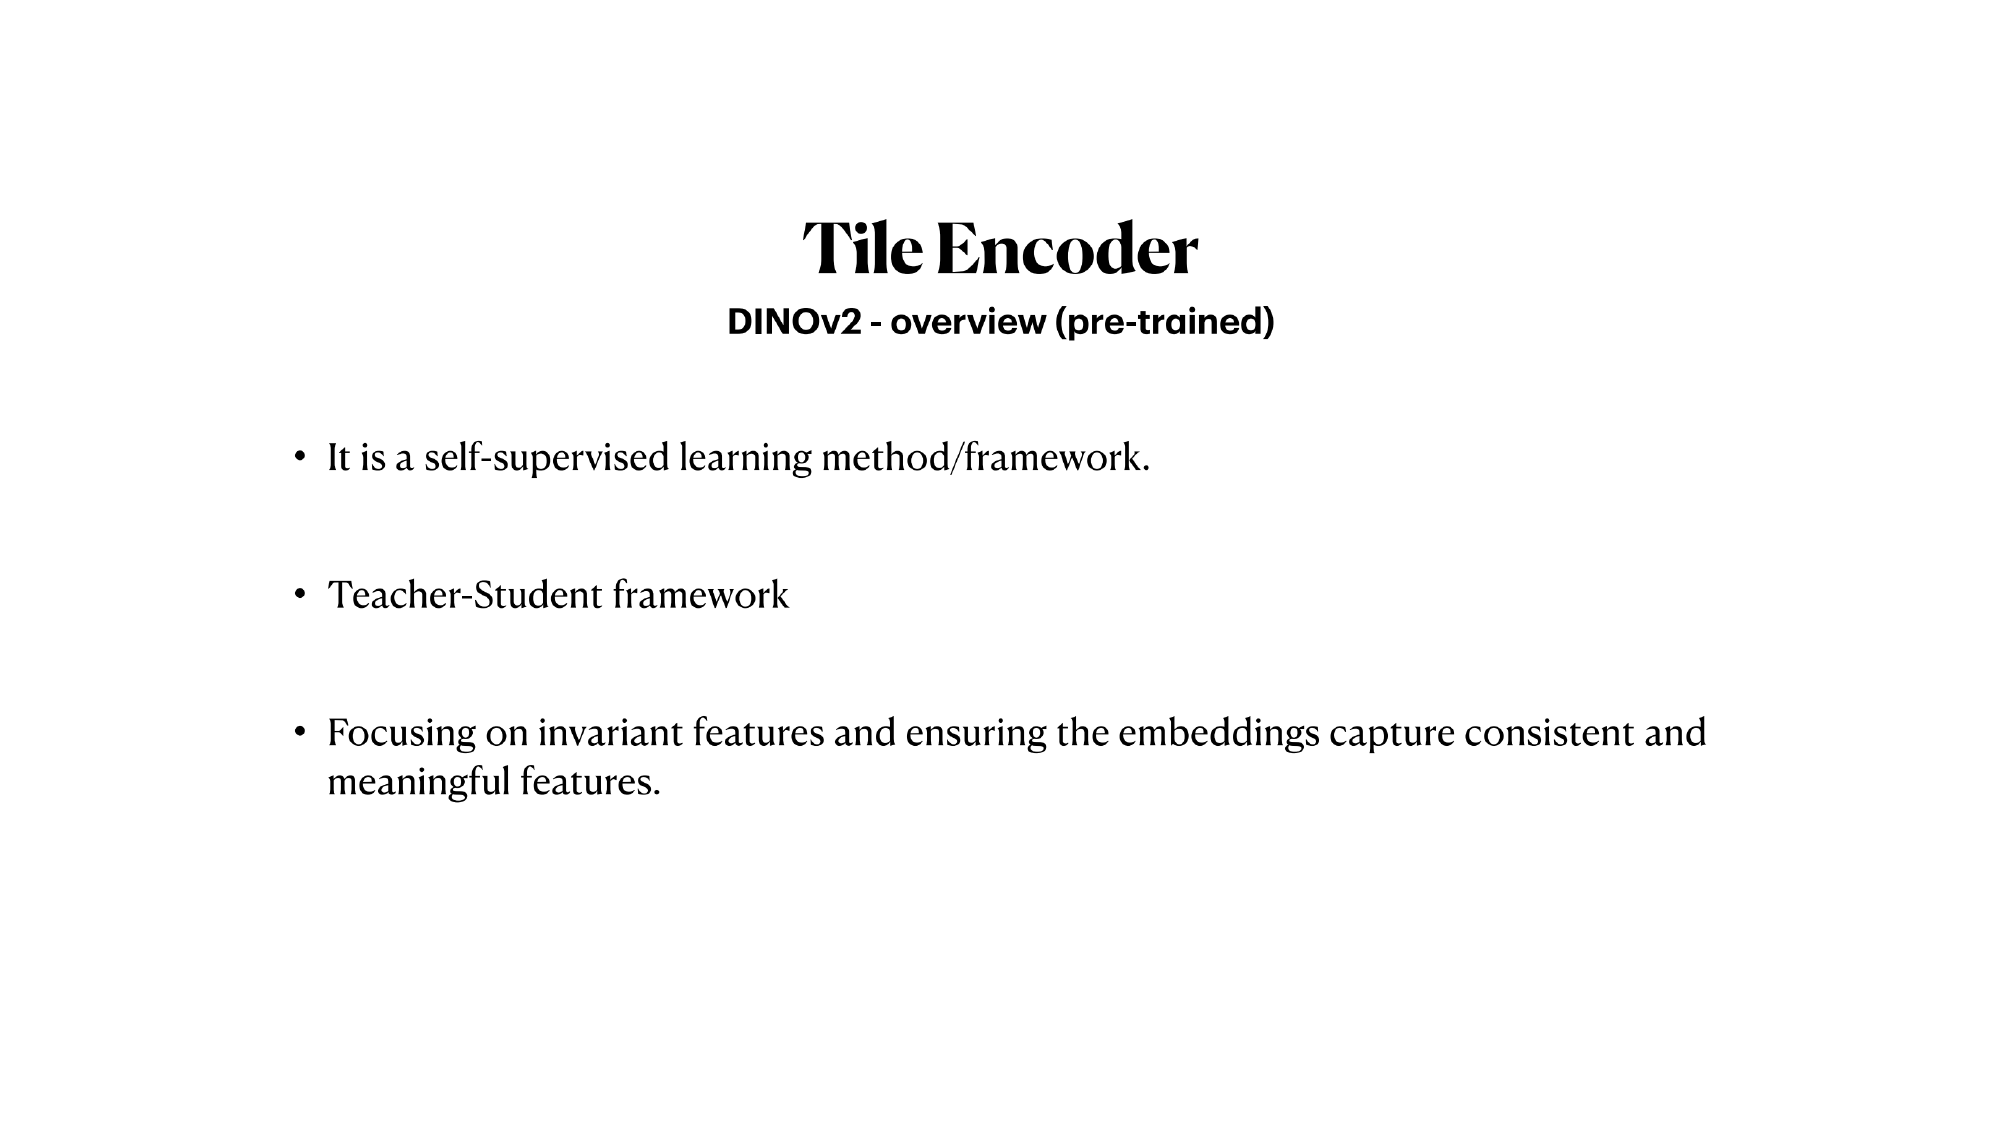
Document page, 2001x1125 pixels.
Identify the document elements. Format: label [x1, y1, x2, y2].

list [209, 136, 1791, 1026]
